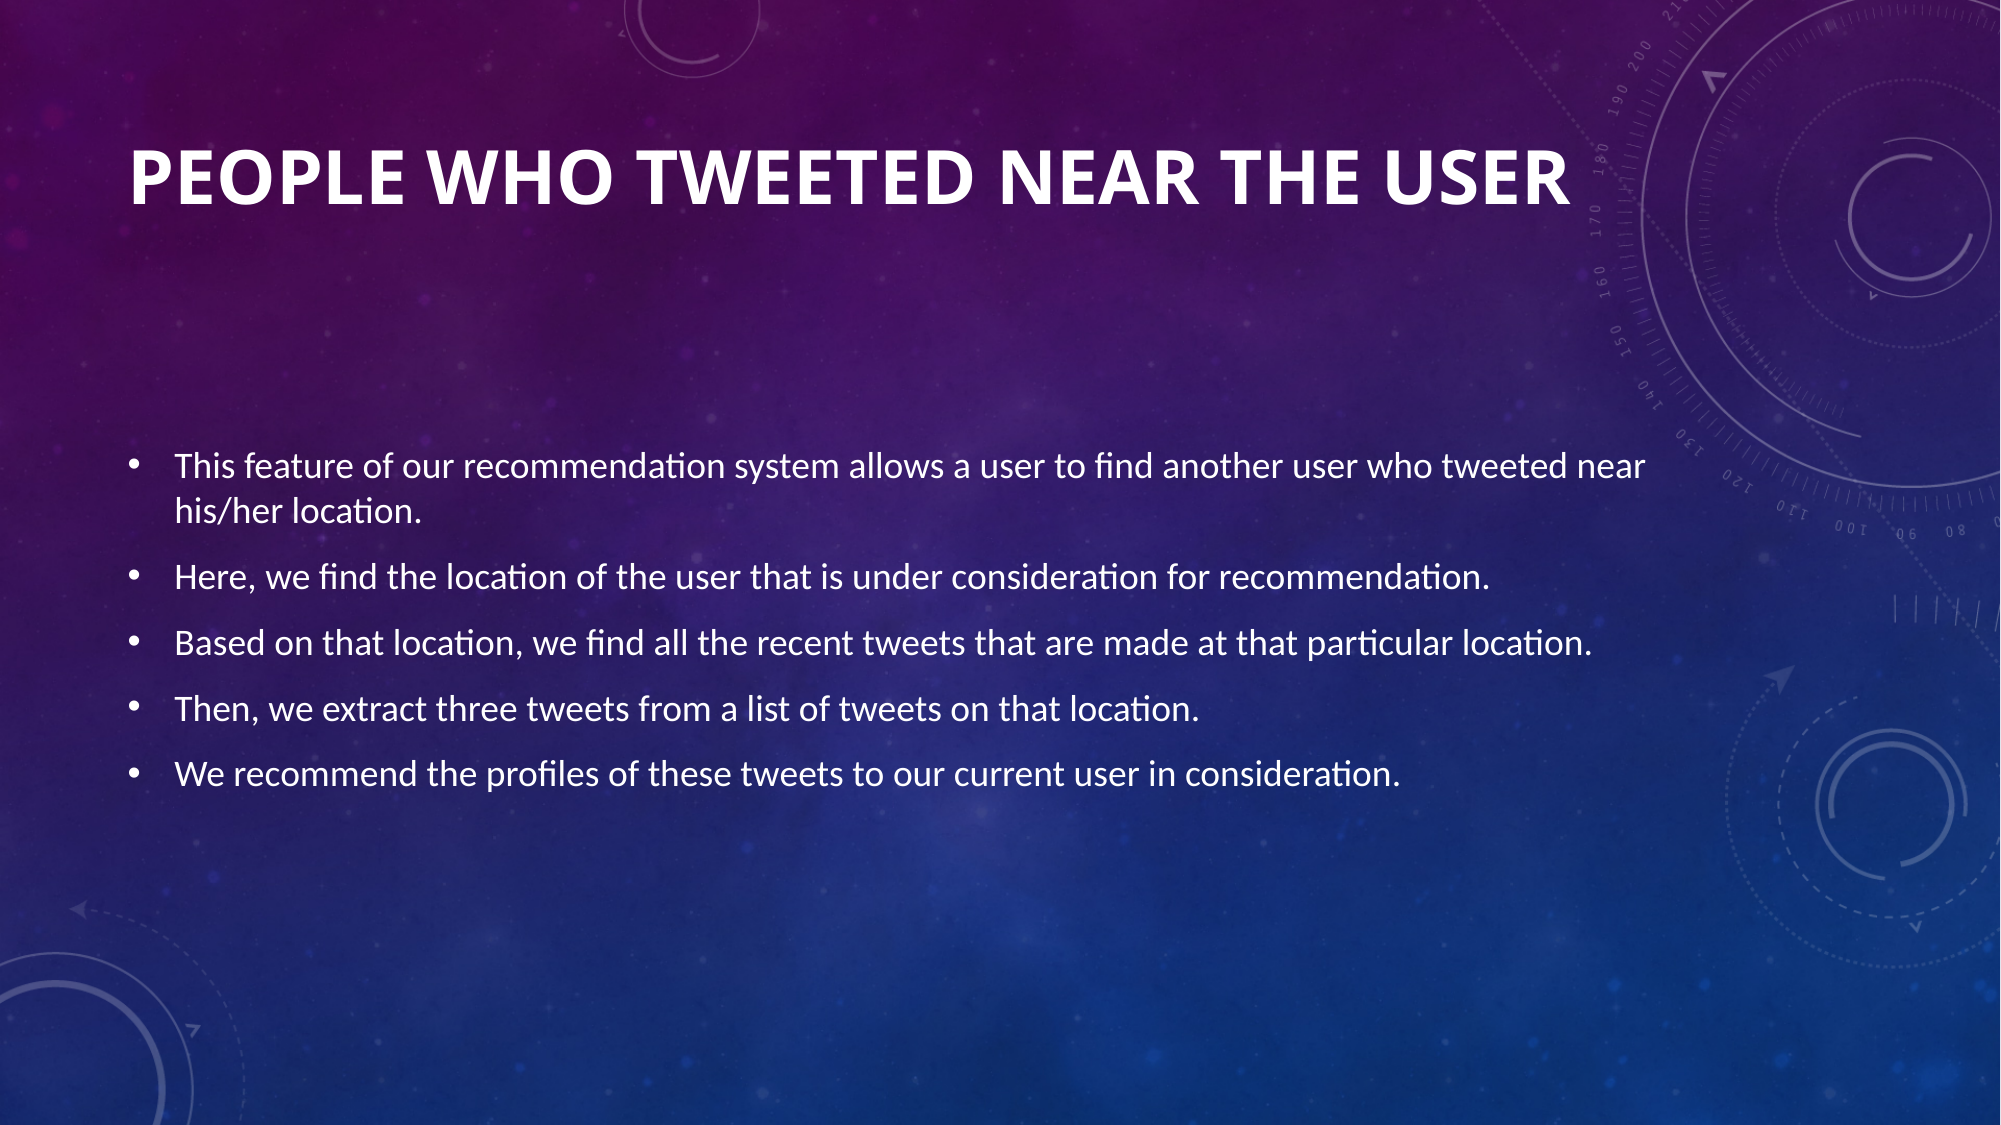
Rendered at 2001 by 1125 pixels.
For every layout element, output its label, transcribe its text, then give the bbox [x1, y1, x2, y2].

title PEOPLE WHO TWEETED NEAR THE USER [112, 99, 1775, 339]
list This feature of our recommendation system allows a user to find another user who tweeted near his/her location. Here, we find the location of the user that is under consideration for recommendation. Based on that location, we find all the recent tweets that are made at that particular location. Then, we extract three tweets from a list of tweets on that location. We recommend the profiles of these tweets to our current user in consideration. [112, 351, 1775, 950]
picture [0, 0, 2001, 1125]
